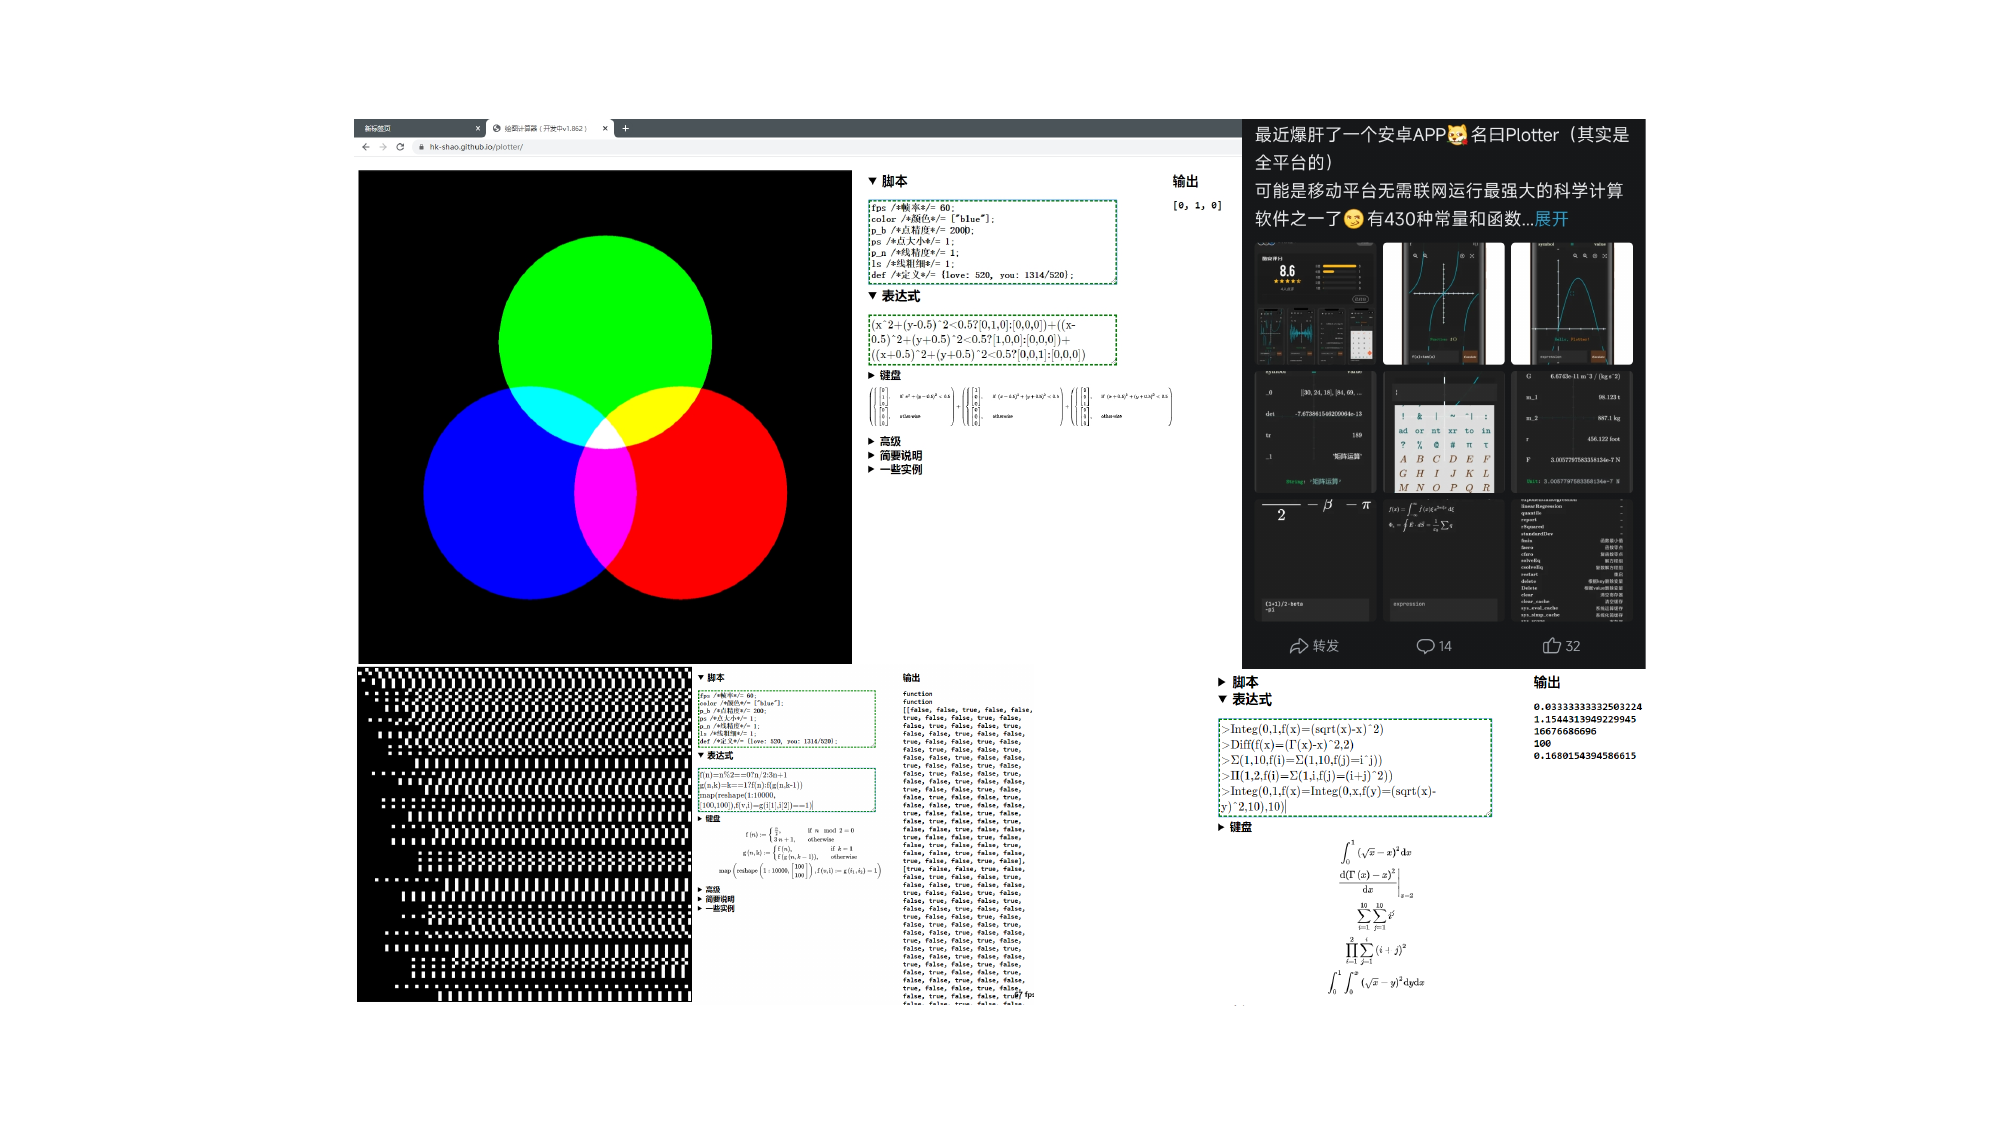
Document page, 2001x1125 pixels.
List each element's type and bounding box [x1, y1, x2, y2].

text_box [354, 119, 1646, 1006]
